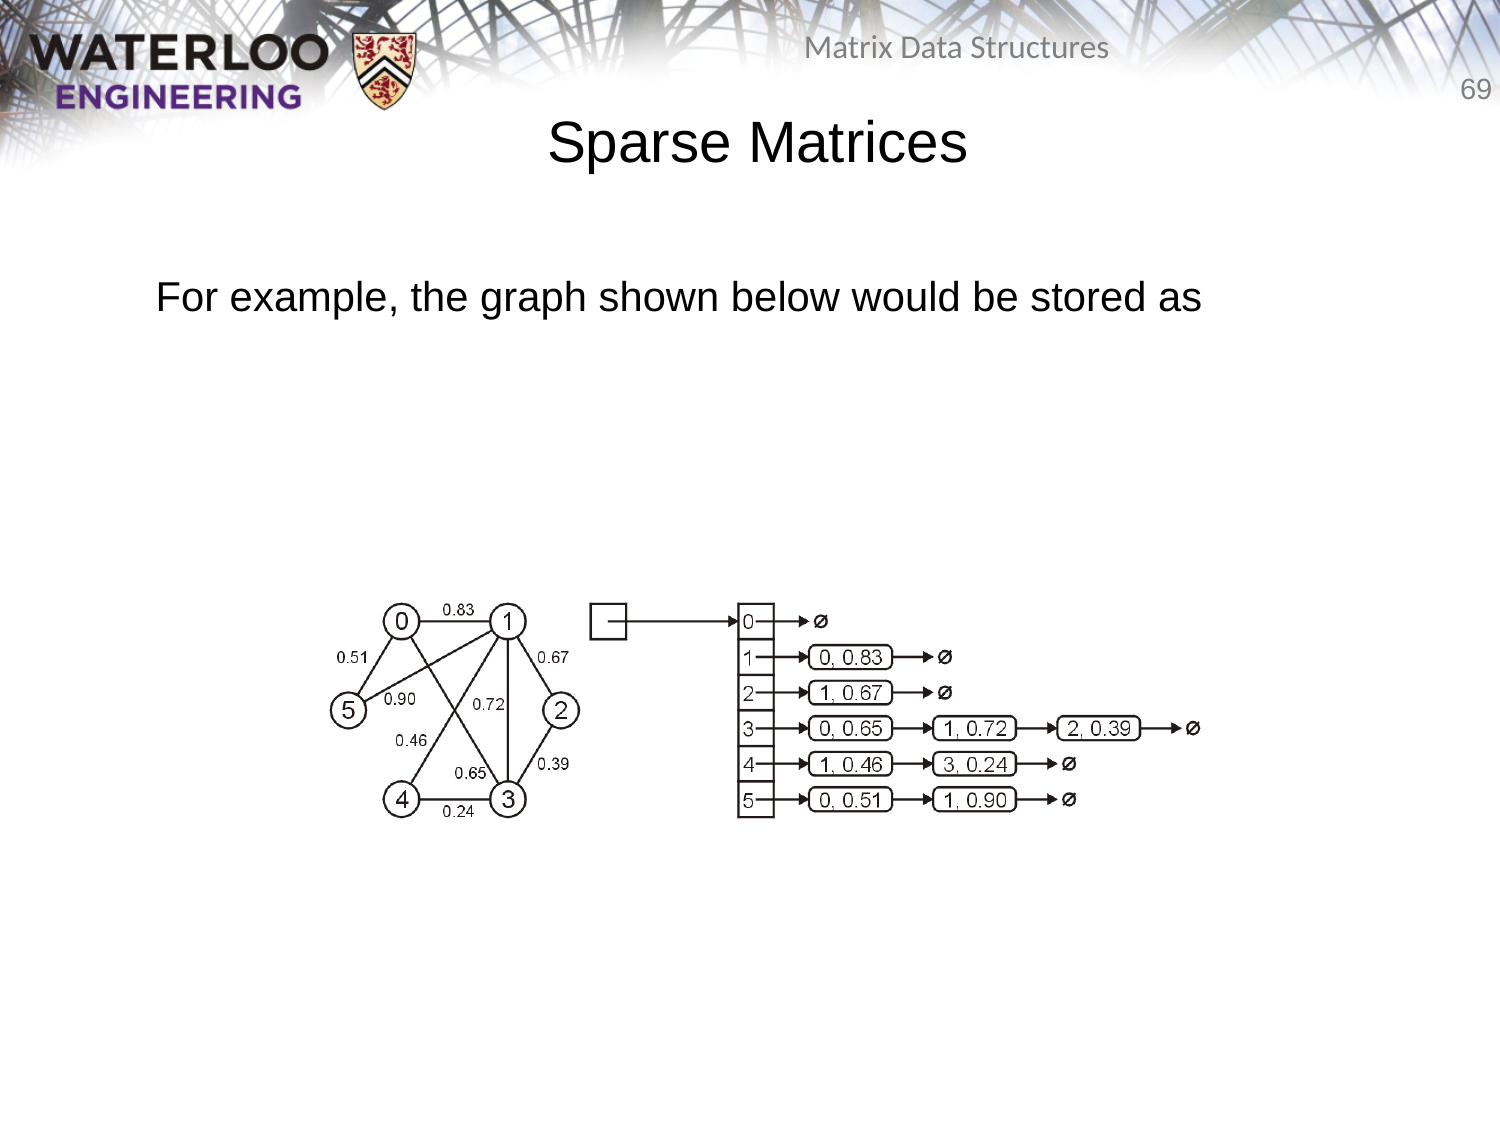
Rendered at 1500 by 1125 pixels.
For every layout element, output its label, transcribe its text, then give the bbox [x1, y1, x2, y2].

picture [0, 0, 1500, 1125]
list For example, the graph shown below would be stored as [74, 262, 1426, 1006]
title Sparse Matrices [74, 44, 1426, 233]
